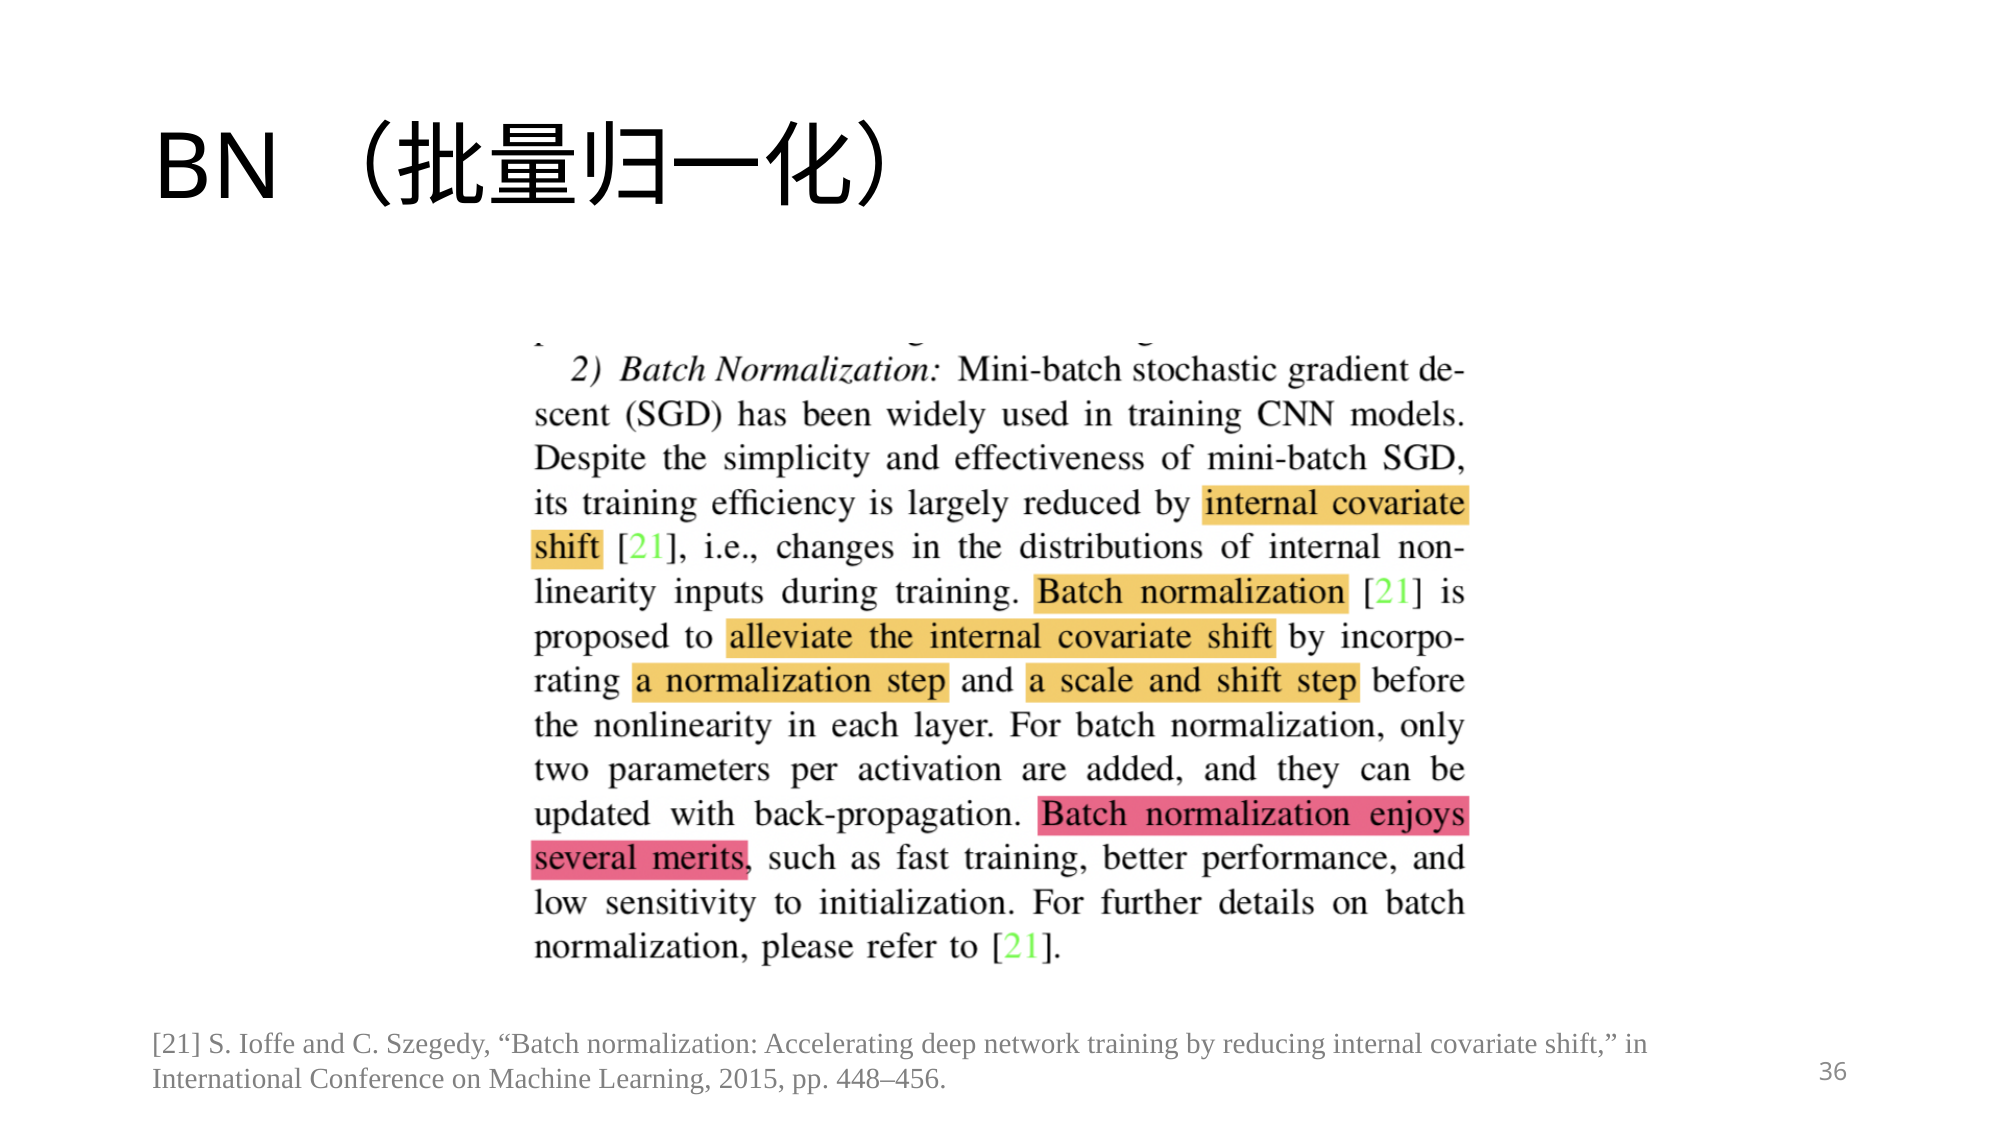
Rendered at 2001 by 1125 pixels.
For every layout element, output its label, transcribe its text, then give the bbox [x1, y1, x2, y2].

slide_number 36 [1412, 1042, 1863, 1103]
title BN（批量归一化） [137, 59, 1863, 278]
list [517, 343, 1483, 969]
text_box [21] S. Ioffe and C. Szegedy, “Batch normalization: Accelerating deep network training by reducing internal covariate shift,” in International Conference on Machine Learning, 2015, pp. 448–456. [137, 1016, 1800, 1102]
